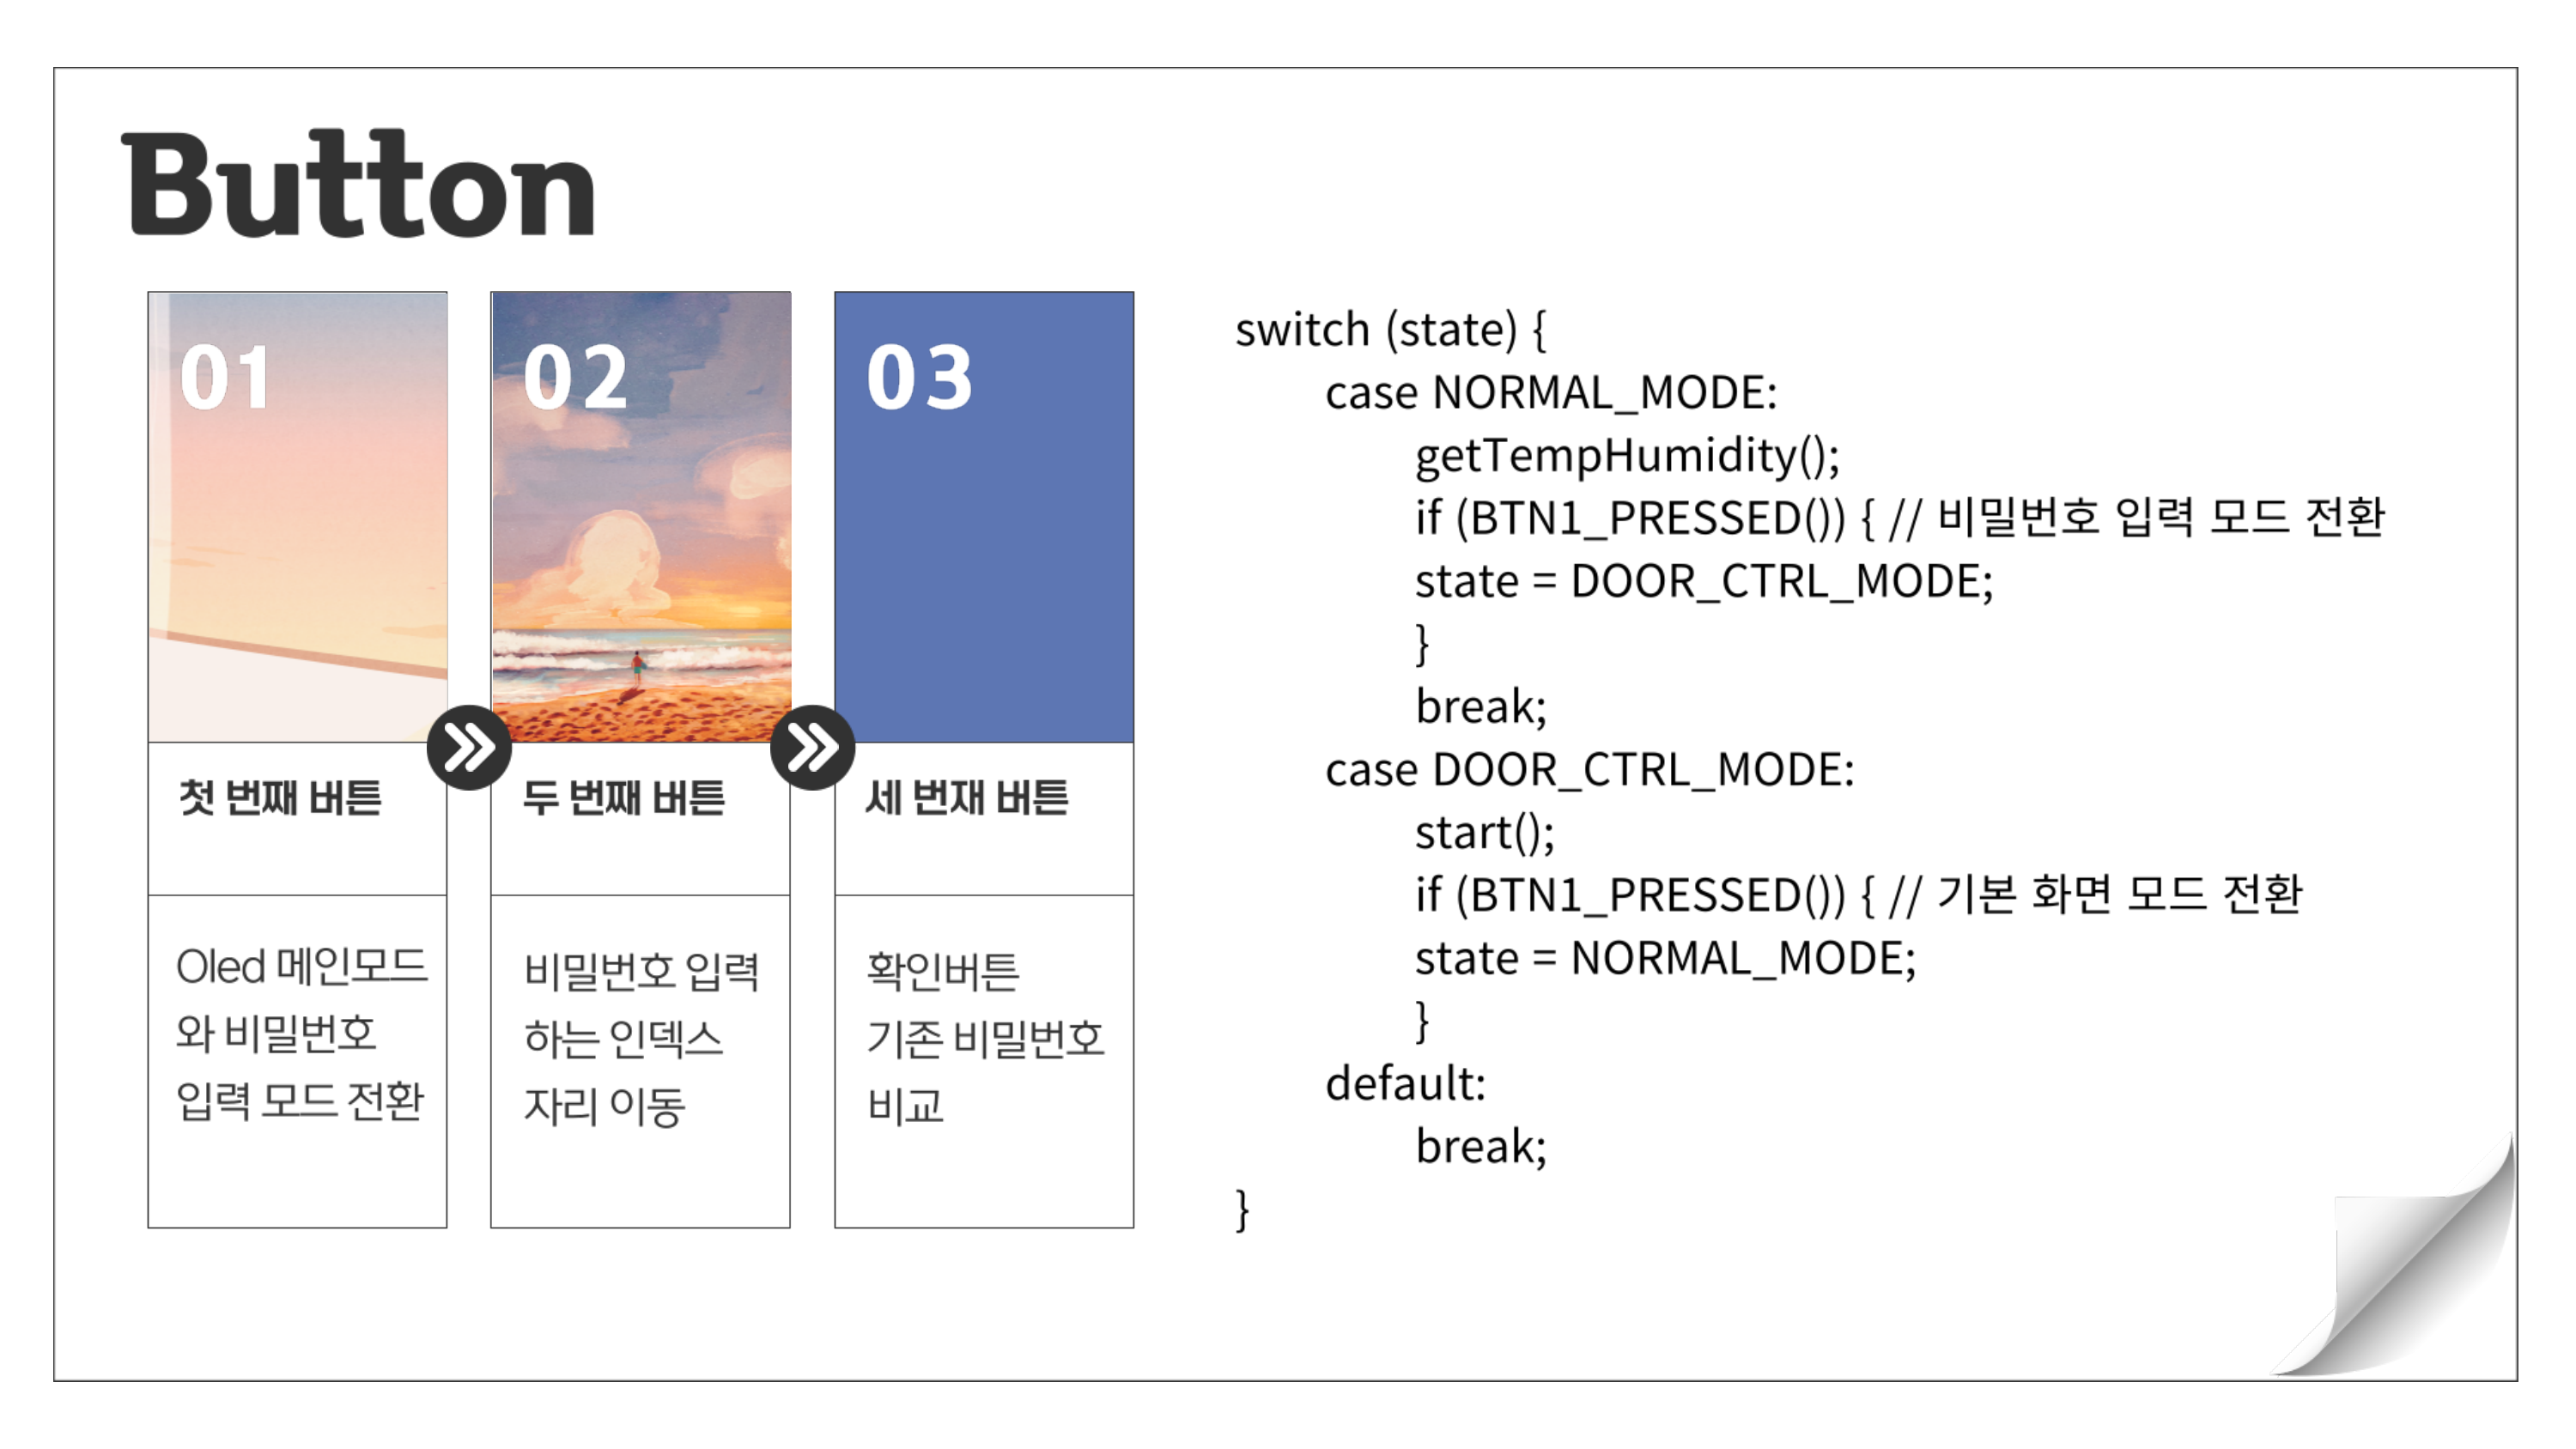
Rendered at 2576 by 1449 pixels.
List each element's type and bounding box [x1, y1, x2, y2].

text_box [2269, 1131, 2523, 1379]
text_box [149, 292, 1135, 1228]
text_box [53, 66, 2518, 1382]
picture [1222, 282, 2428, 1280]
picture [0, 0, 1285, 1449]
